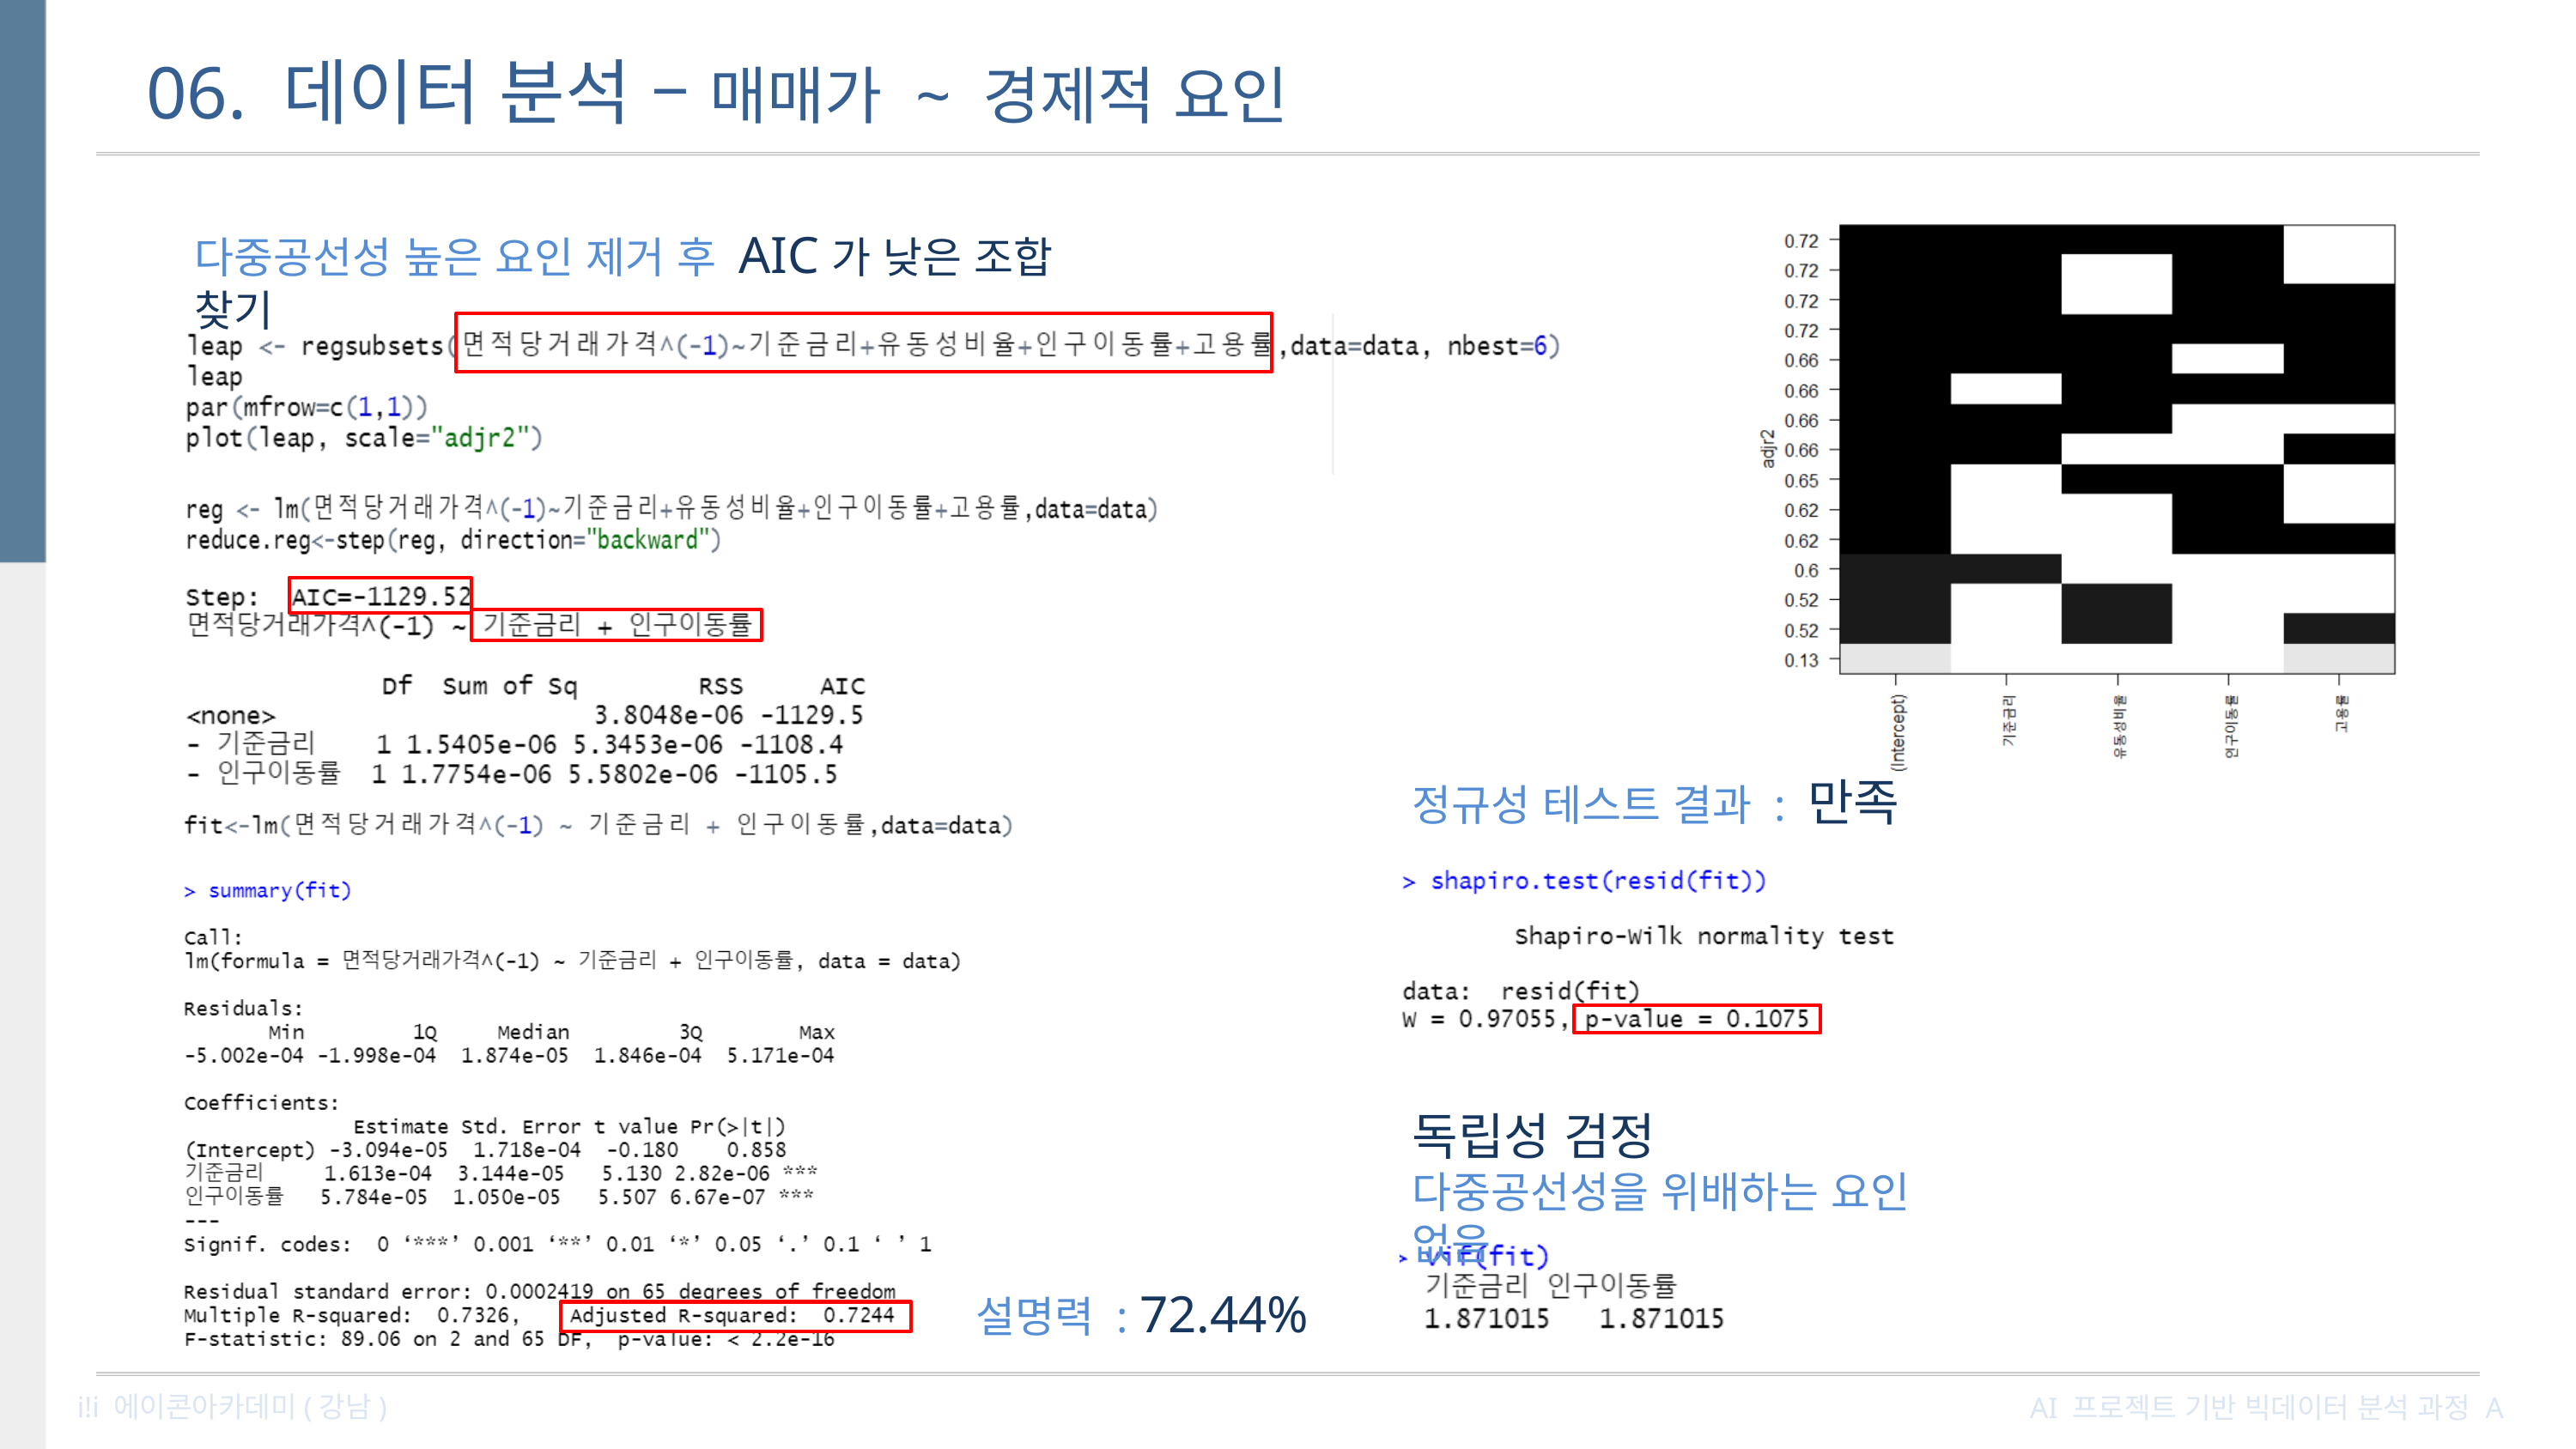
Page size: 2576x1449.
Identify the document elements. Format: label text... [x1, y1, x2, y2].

text_box 독립성 검정 다중공선성을 위배하는 요인 없음 [1399, 1098, 1999, 1275]
text_box 다중공선성 높은 요인 제거 후 AIC가 낮은 조합 찾기 [182, 217, 1087, 312]
text_box 설명력 : 72.44% [990, 1276, 1414, 1349]
picture [1754, 206, 2416, 775]
picture [96, 1368, 2480, 1380]
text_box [1399, 868, 1911, 1052]
text_box 정규성 테스트 결과 : 만족 [1670, 764, 1921, 838]
text_box 06. 데이터 분석 – 매매가 ~ 경제적 요인 [133, 41, 2002, 140]
picture [96, 149, 2480, 160]
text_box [181, 878, 987, 1368]
picture [1399, 1227, 1976, 1334]
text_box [181, 312, 1664, 859]
picture [0, 0, 46, 1449]
